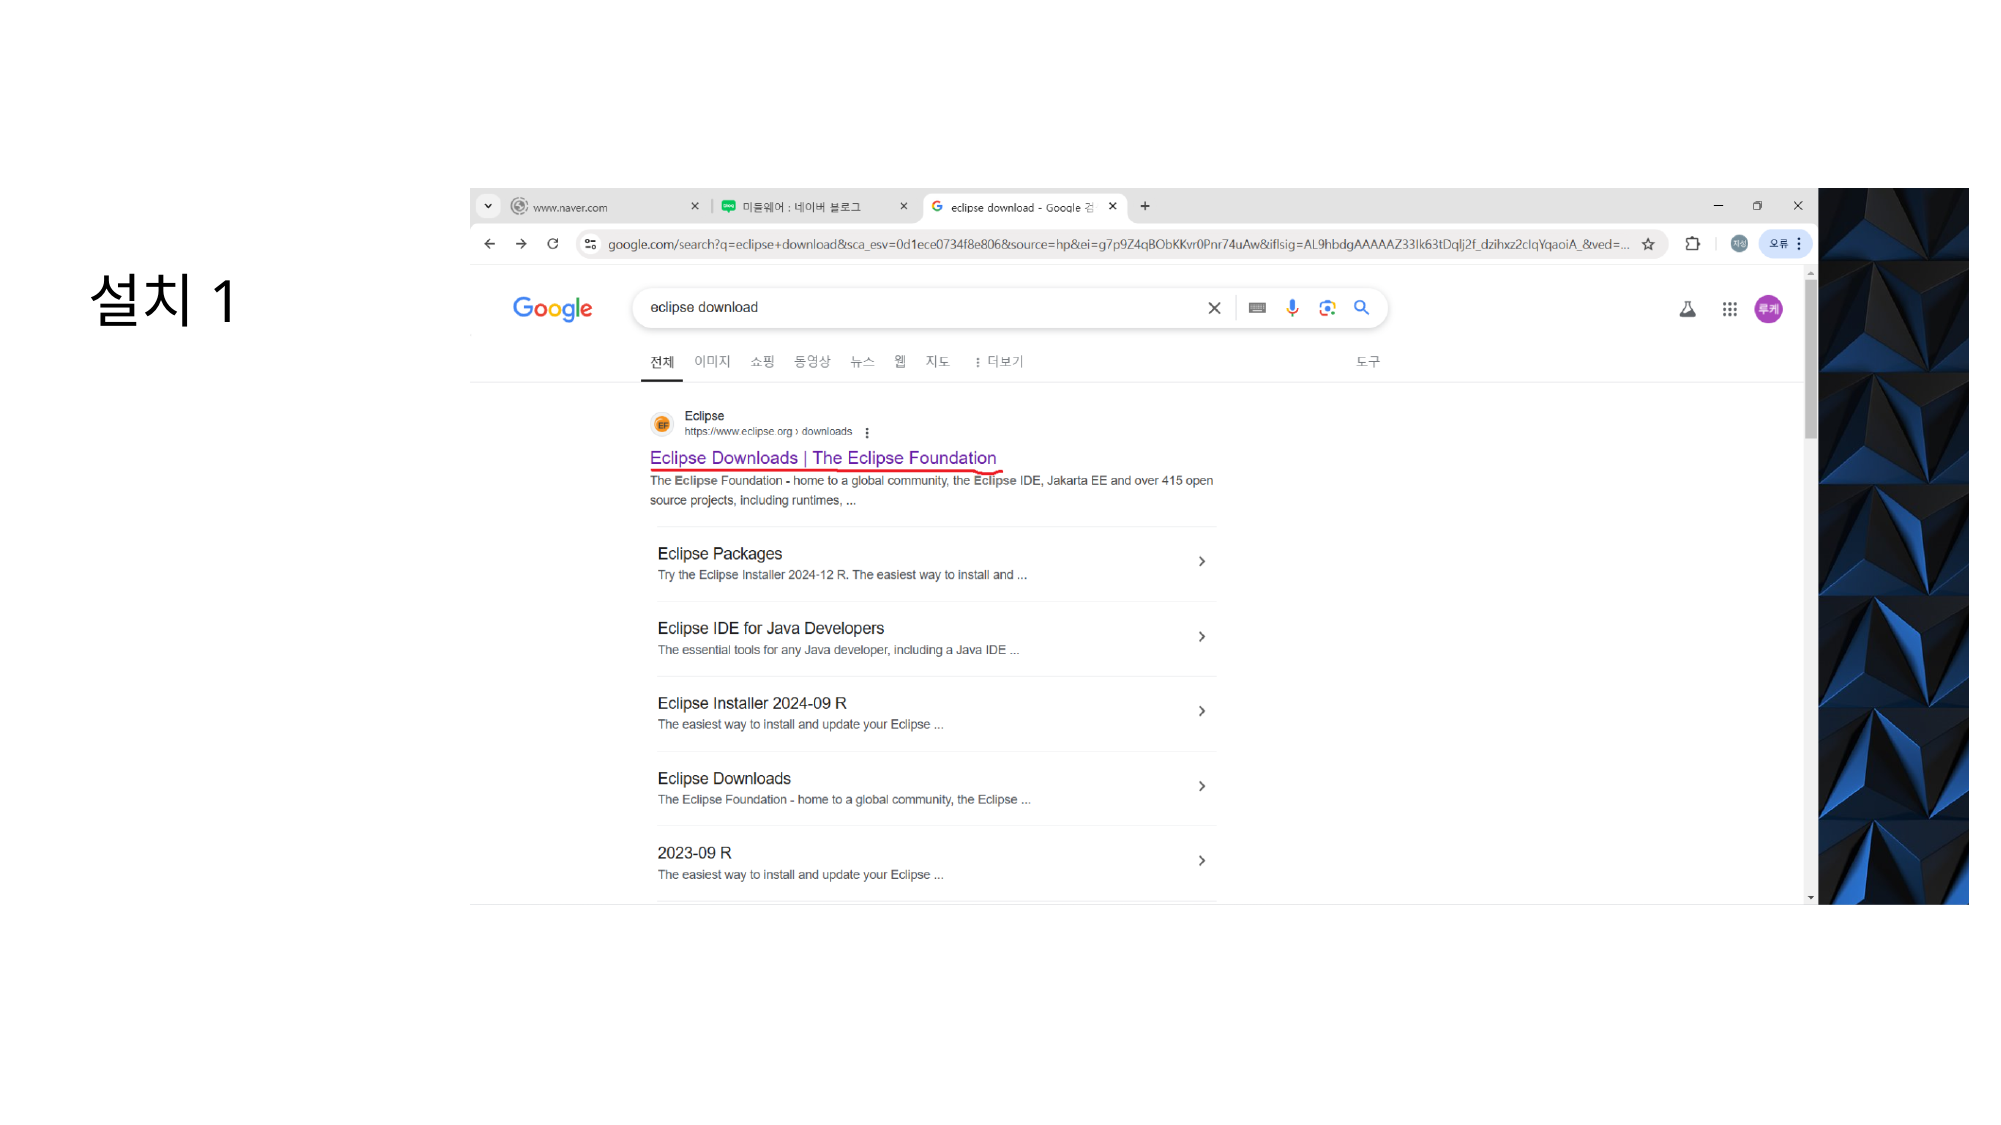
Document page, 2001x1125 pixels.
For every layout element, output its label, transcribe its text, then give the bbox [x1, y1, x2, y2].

list 설치1 [68, 252, 435, 1000]
picture [470, 188, 1969, 905]
